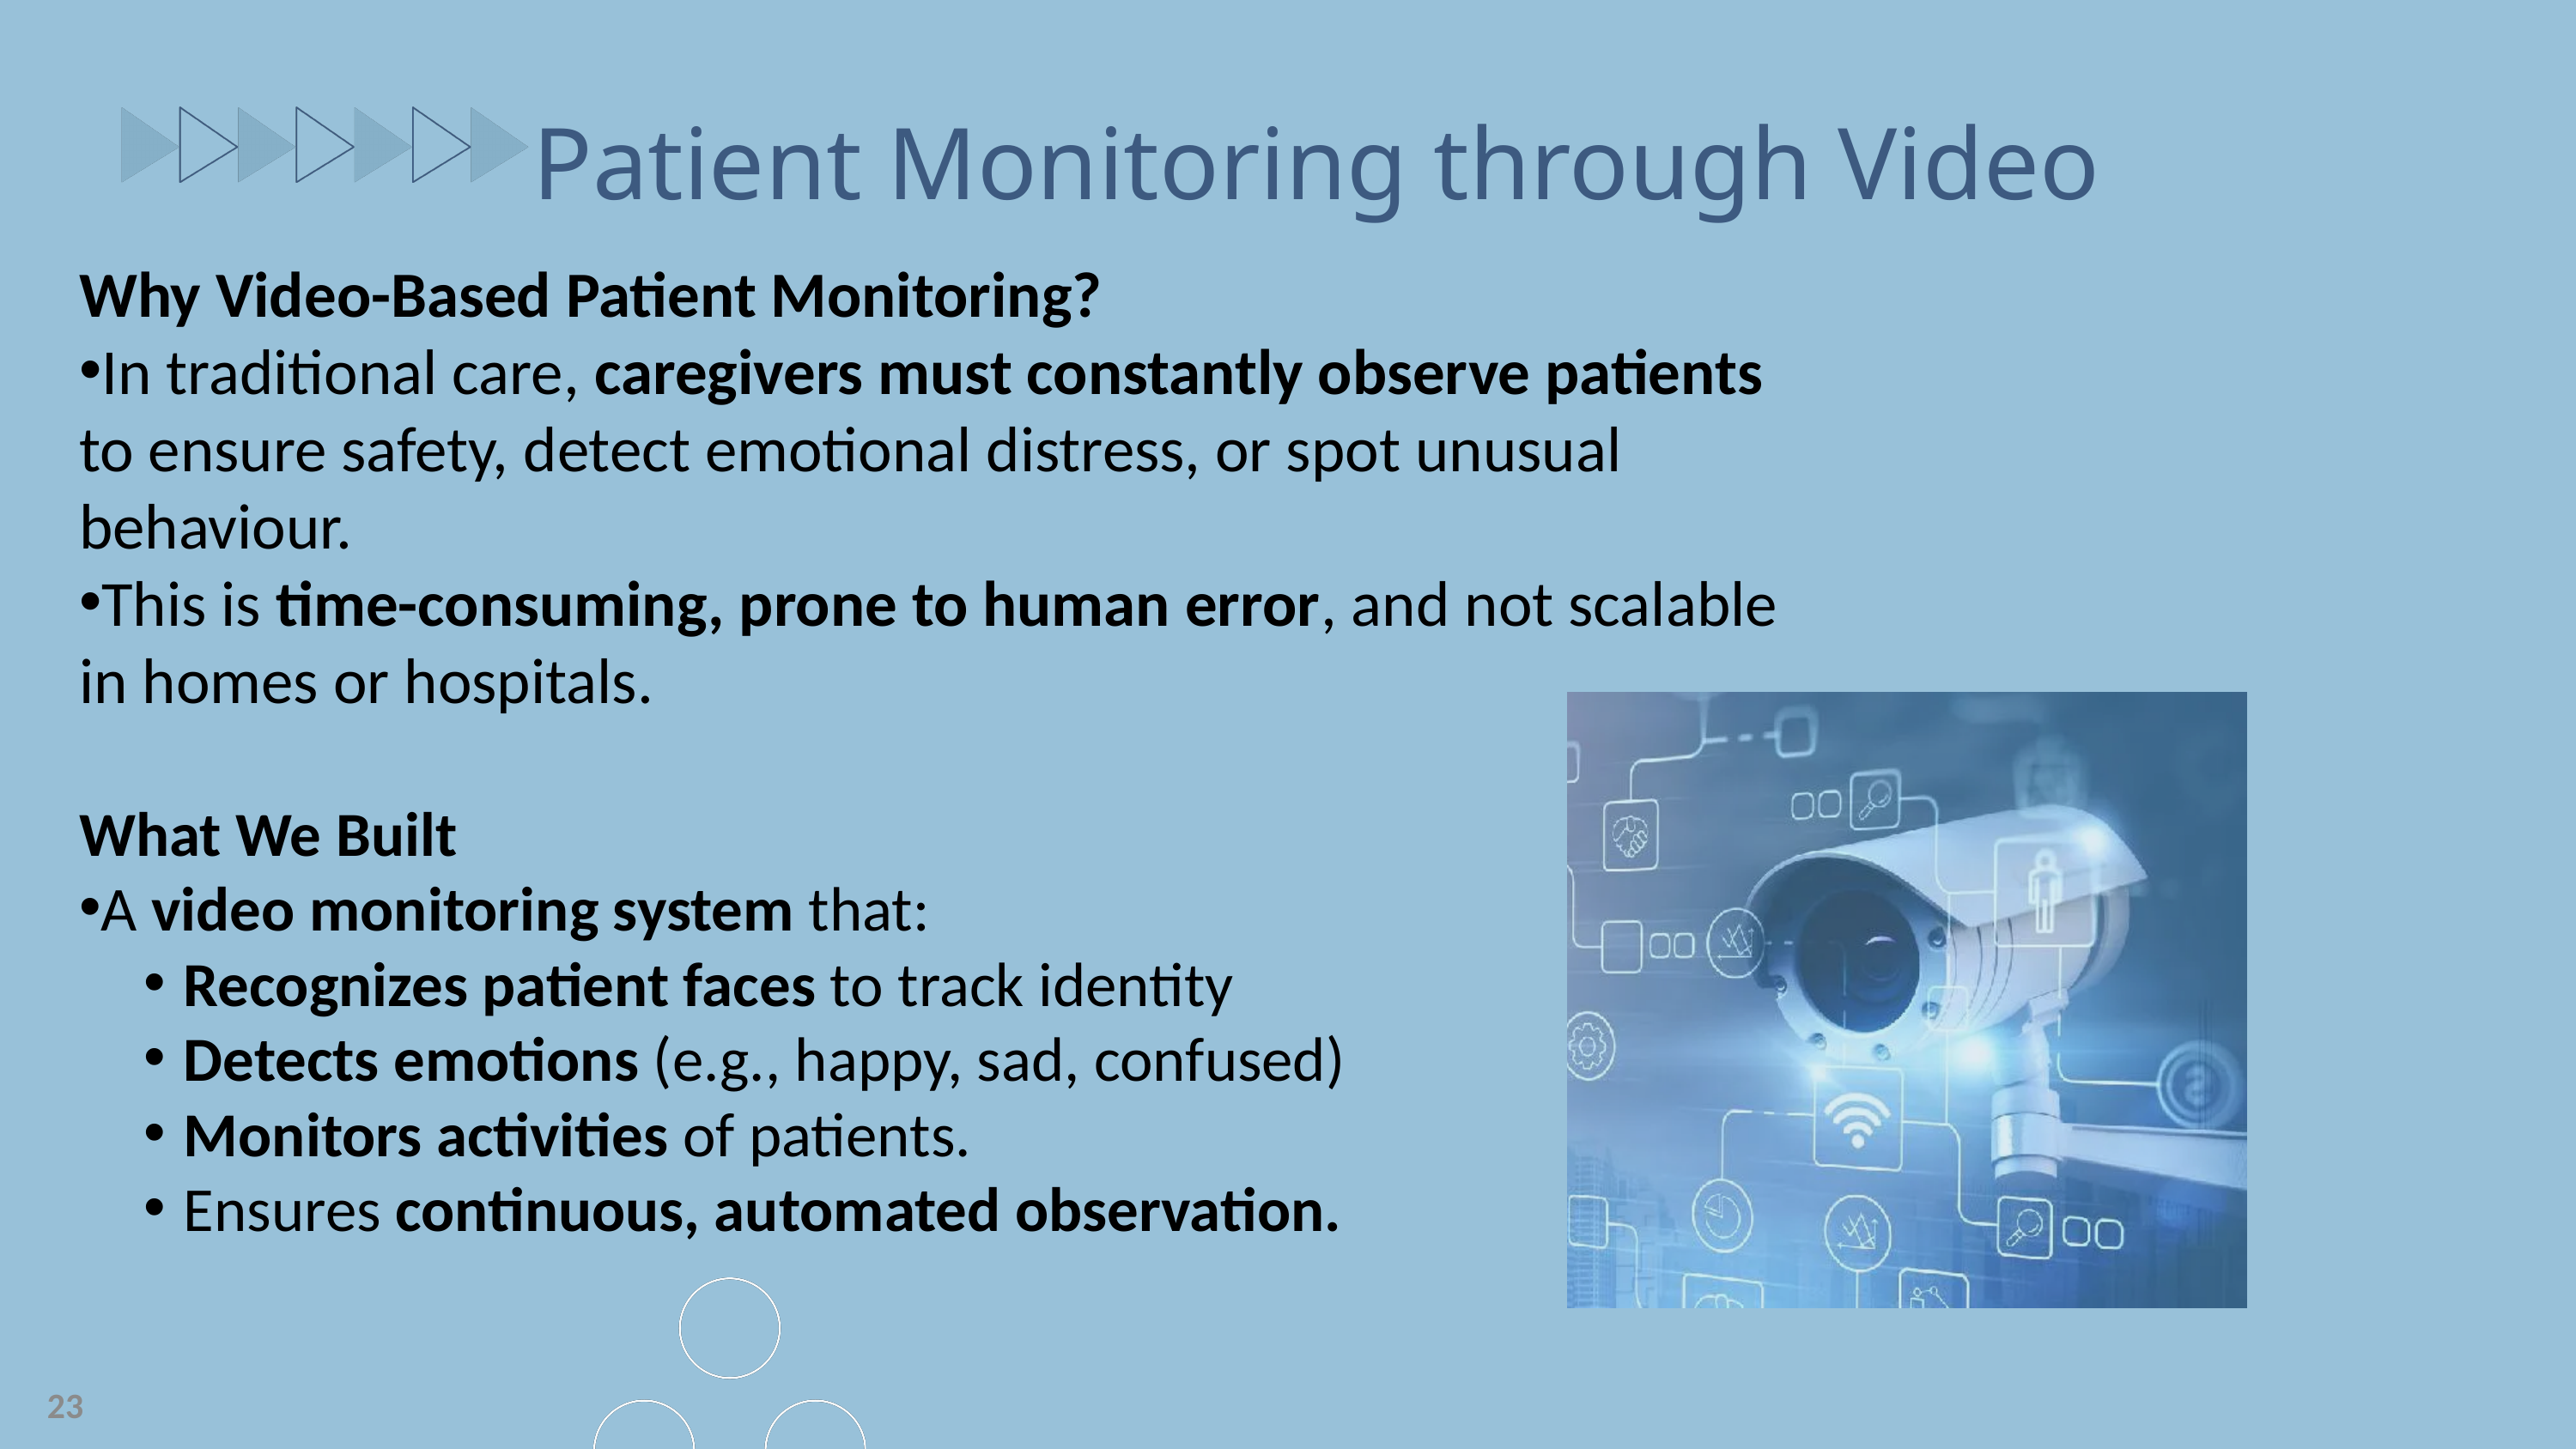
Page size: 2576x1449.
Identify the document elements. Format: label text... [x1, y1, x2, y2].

text_box Patient Monitoring through Video [532, 80, 2497, 220]
slide_number 23 [0, 1379, 97, 1431]
text_box Why Video-Based Patient Monitoring? In traditional care, caregivers must constantly observe patients to ensure safety, detect emotional distress, or spot unusual behaviour. This is time-consuming, prone to human error, and not scalable in homes or hospitals. What We Built A video monitoring system that: Recognizes patient faces to track identity Detects emotions (e.g., happy, sad, confused) Monitors activities of patients. Ensures continuous, automated observation. [79, 252, 1803, 1399]
text_box [589, 1399, 866, 1449]
text_box [120, 106, 529, 183]
picture [1566, 692, 2247, 1308]
